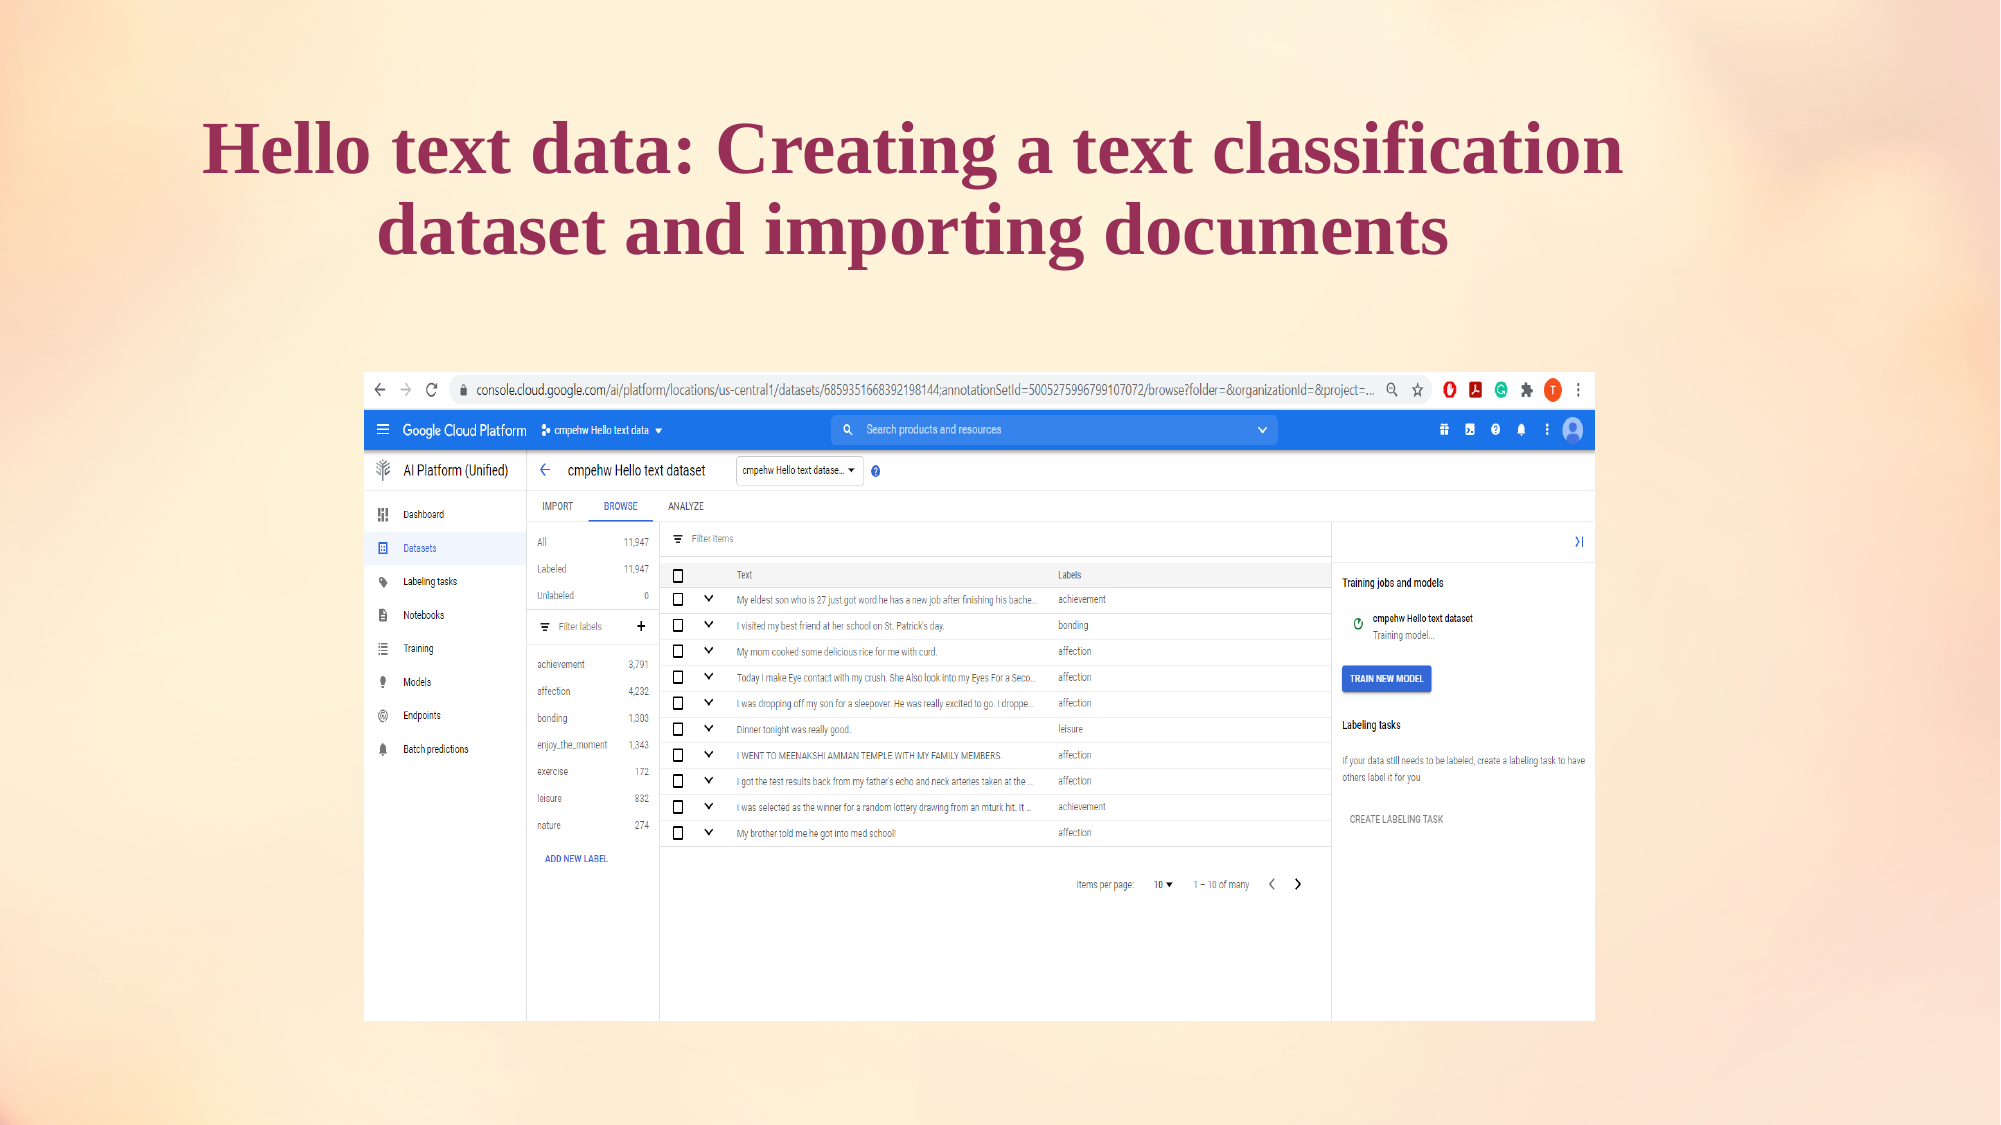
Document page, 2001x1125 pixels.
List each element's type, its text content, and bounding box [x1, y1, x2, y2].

picture [0, 0, 2001, 1125]
title Hello text data: Creating a text classification dataset and importing documents [67, 39, 1760, 340]
